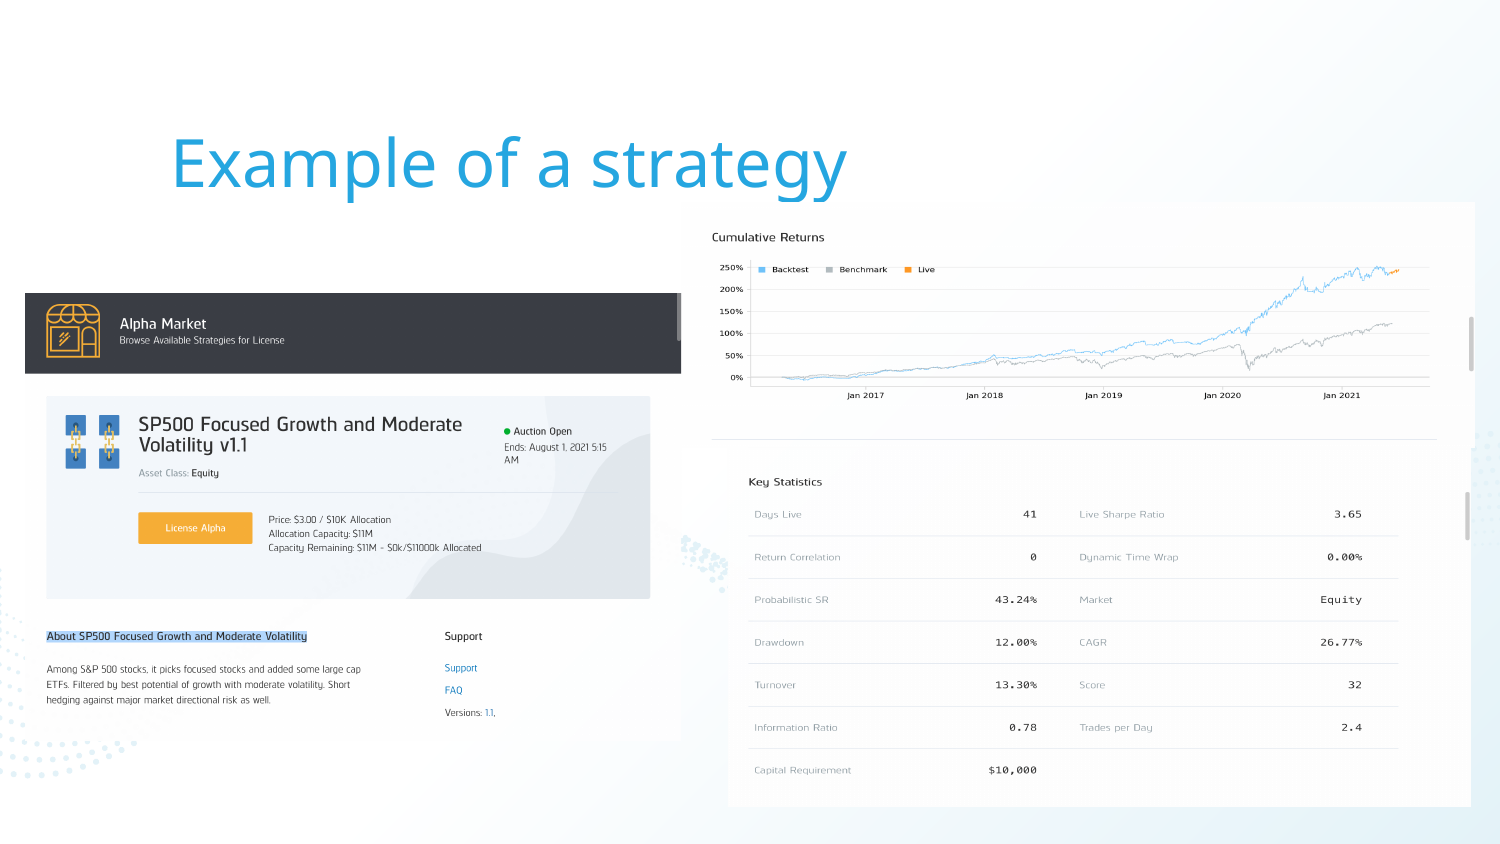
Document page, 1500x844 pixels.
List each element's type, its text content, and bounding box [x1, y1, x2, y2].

picture [24, 201, 1476, 807]
slide_number 14 [1366, 815, 1457, 819]
title Example of a strategy [170, 137, 1330, 203]
